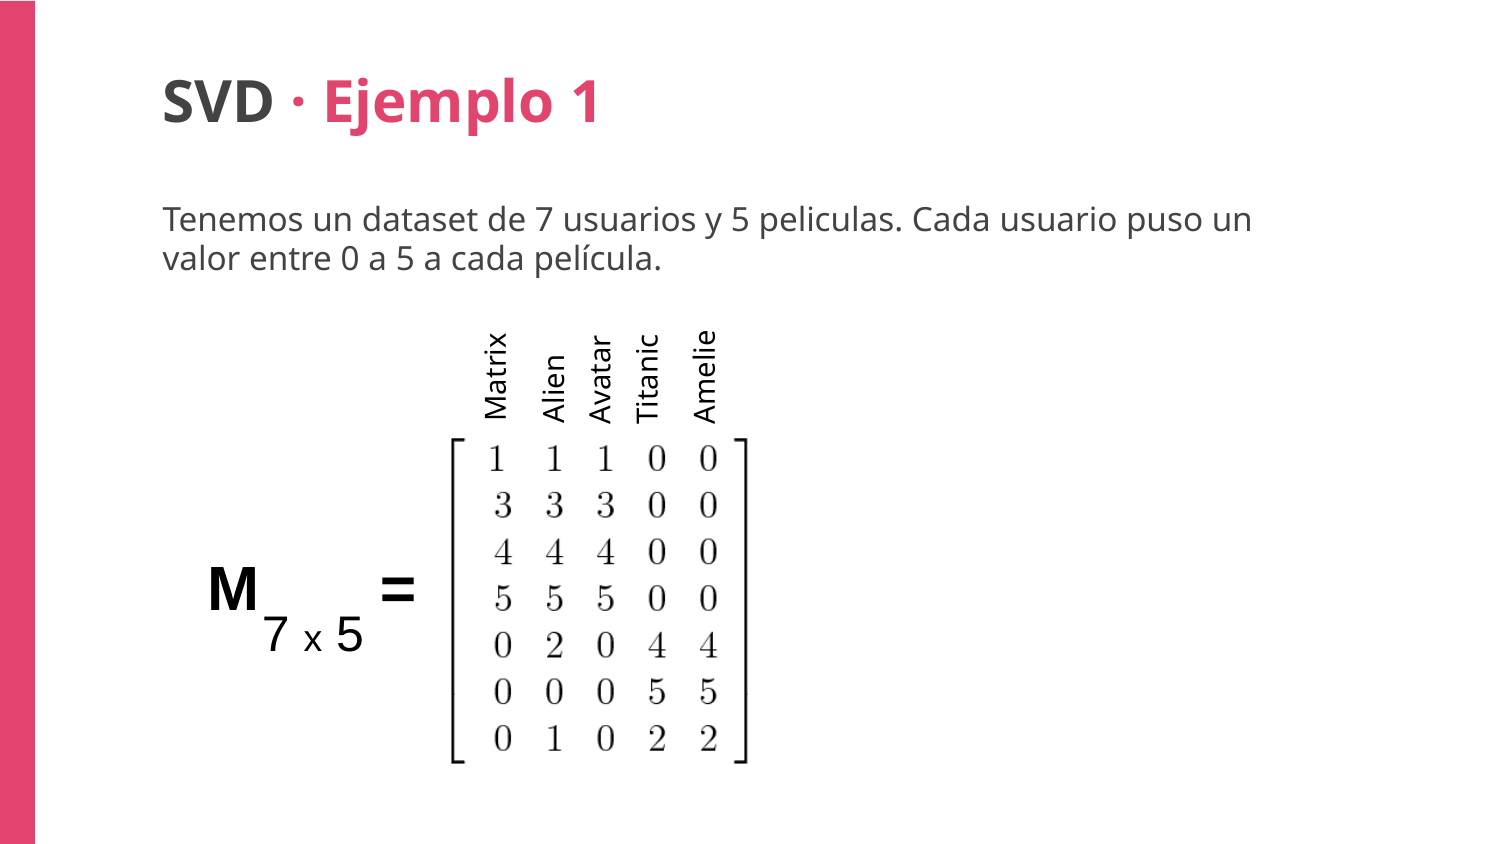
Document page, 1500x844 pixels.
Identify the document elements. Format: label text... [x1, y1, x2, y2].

picture [444, 436, 762, 767]
text_box Alien [519, 291, 566, 434]
text_box Tenemos un dataset de 7 usuarios y 5 peliculas. Cada usuario puso un valor entre 0 a 5 a cada película. [147, 190, 1296, 287]
text_box M = [192, 532, 439, 618]
text_box Matrix [461, 310, 519, 434]
text_box Titanic [613, 290, 670, 434]
text_box Amelie [670, 290, 736, 434]
text_box 7 x 5 [246, 586, 405, 665]
text_box Avatar [566, 289, 631, 434]
text_box SVD · Ejemplo 1 [147, 49, 1350, 146]
